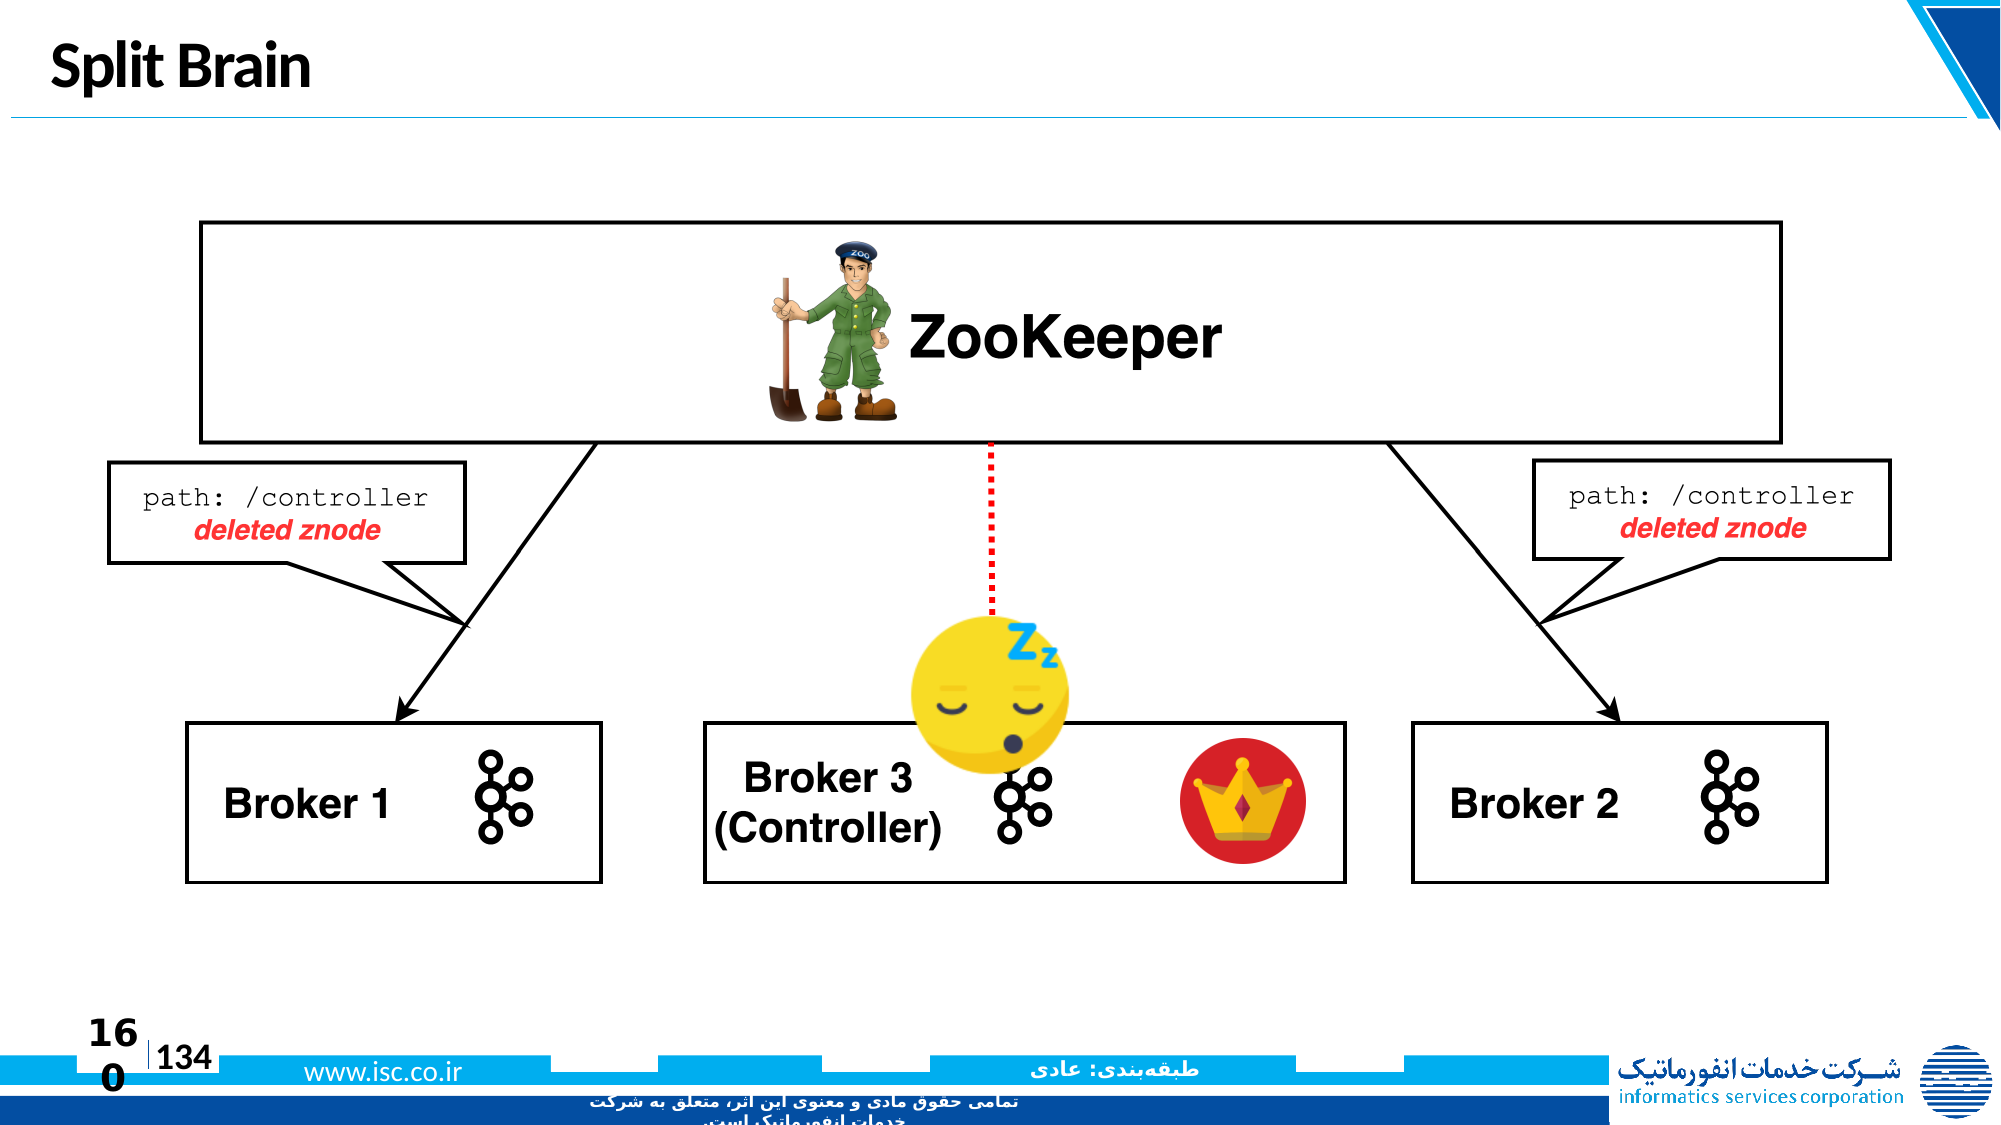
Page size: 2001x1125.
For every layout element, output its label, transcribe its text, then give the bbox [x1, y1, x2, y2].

picture [64, 219, 1933, 884]
title Split Brain [35, 25, 1900, 97]
picture [1610, 1040, 1995, 1121]
